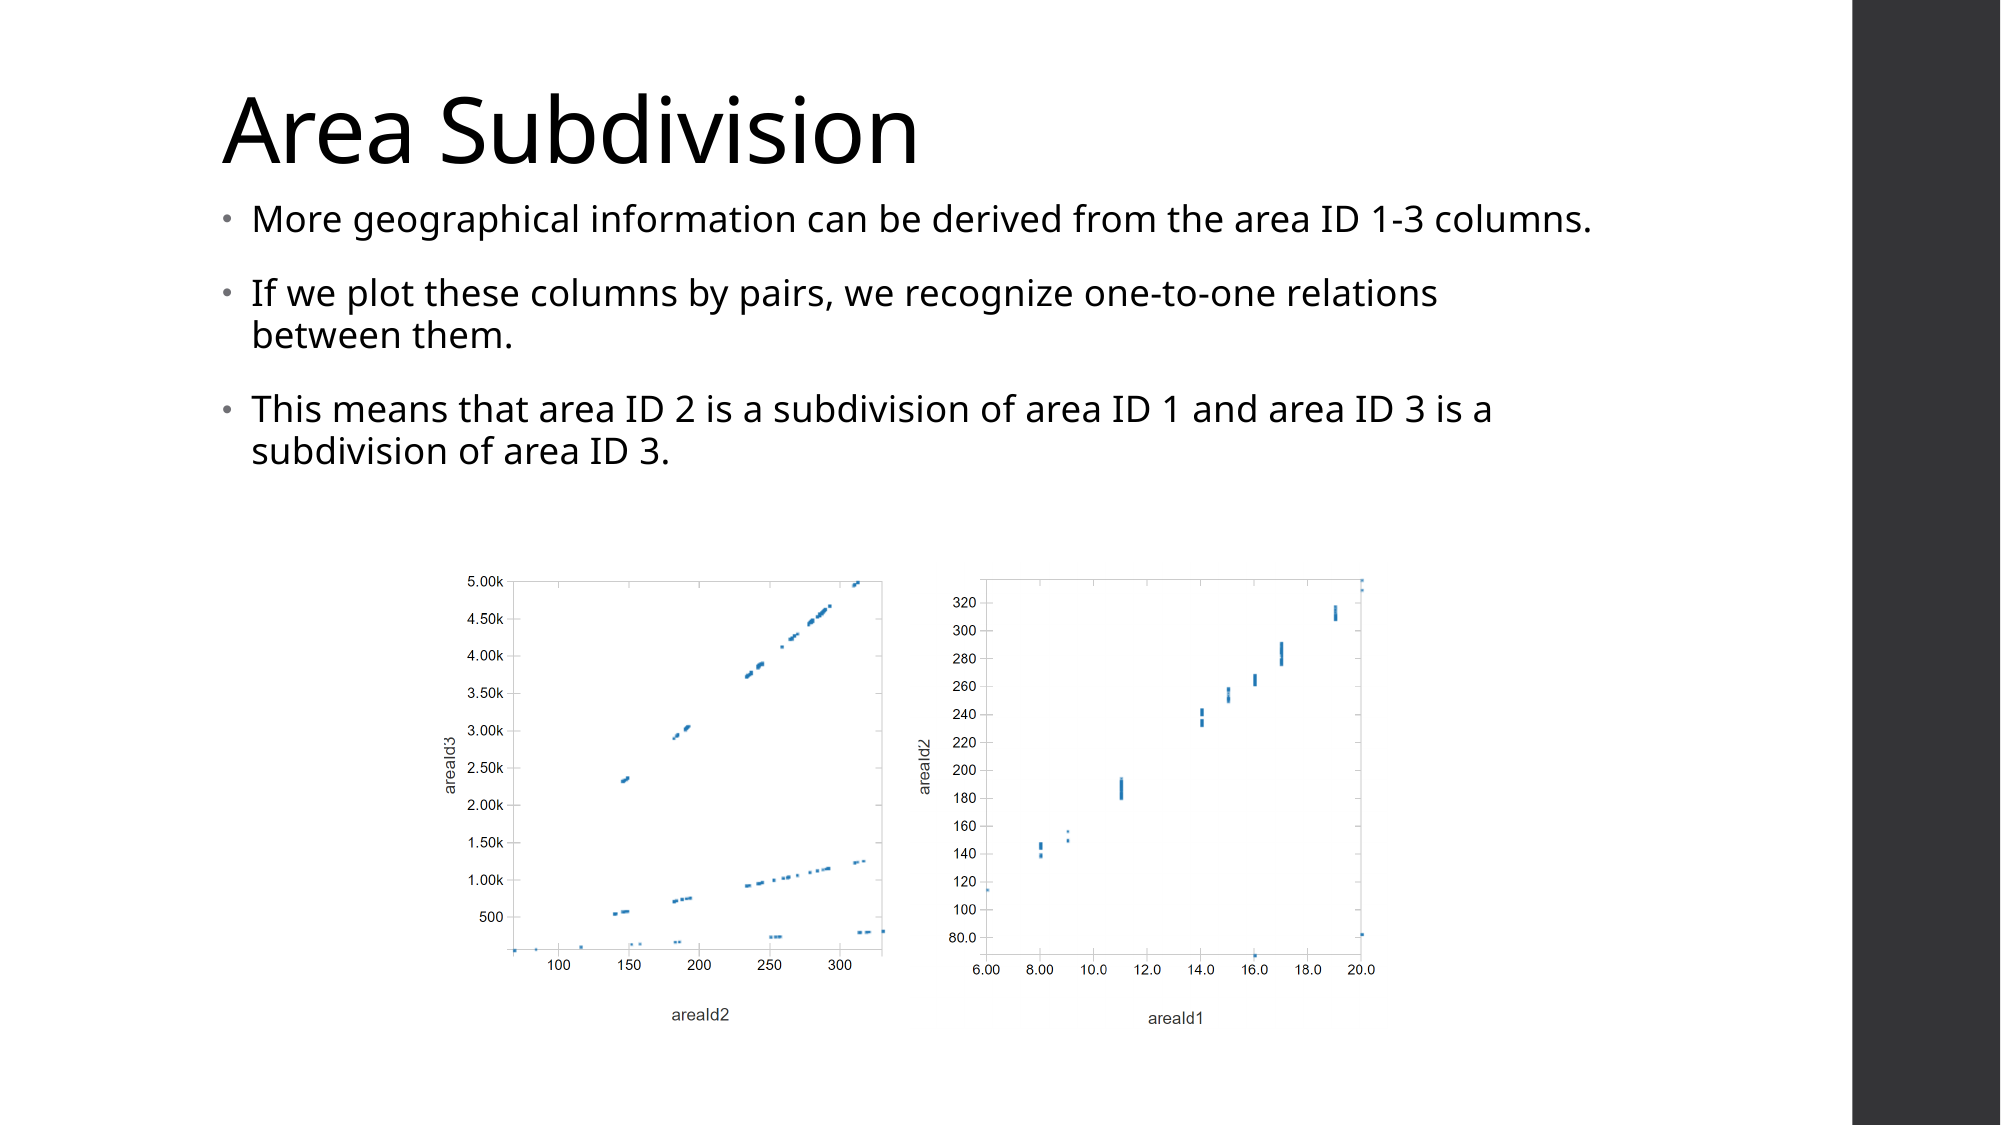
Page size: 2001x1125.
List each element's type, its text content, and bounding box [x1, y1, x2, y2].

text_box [430, 562, 1389, 1029]
list More geographical information can be derived from the area ID 1-3 columns. If we plot these columns by pairs, we recognize one-to-one relations between them. This means that area ID 2 is a subdivision of area ID 1 and area ID 3 is a subdivision of area ID 3. [206, 191, 1617, 520]
title Area Subdivision [206, 65, 1617, 191]
